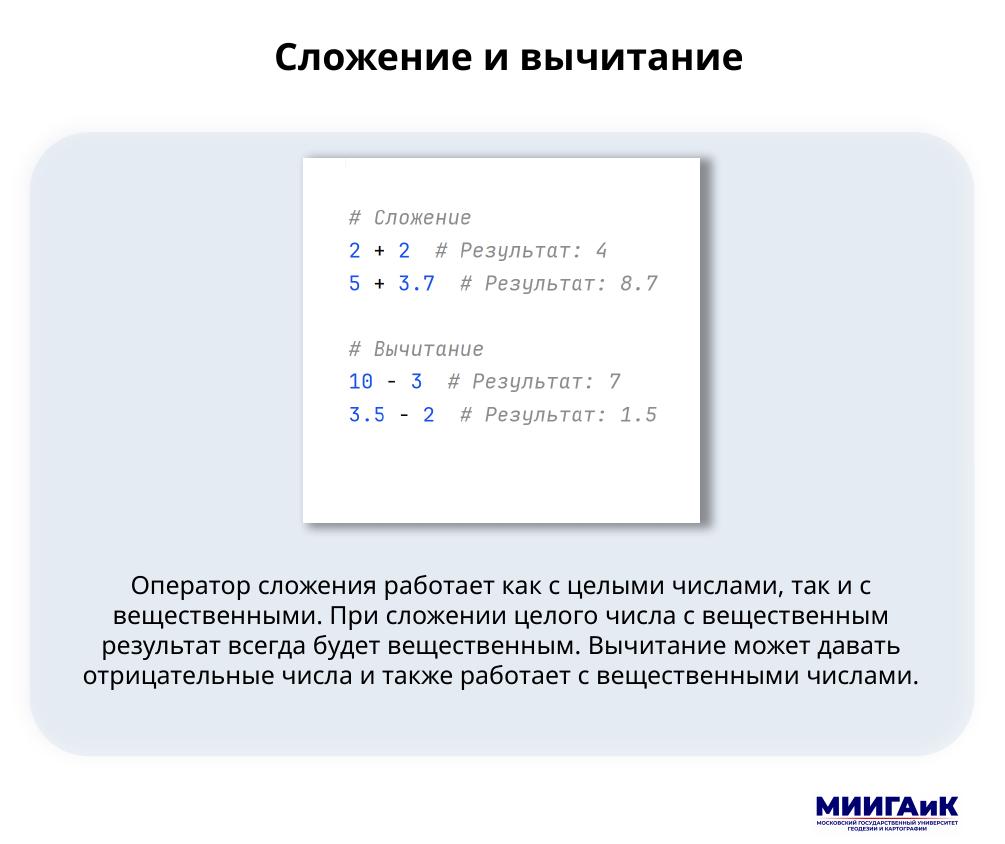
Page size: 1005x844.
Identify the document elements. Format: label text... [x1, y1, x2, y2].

picture [811, 791, 964, 837]
picture [44, 158, 959, 523]
list Сложение и вычитание [29, 16, 975, 95]
list Оператор сложения работает как с целыми числами, так и с вещественными. При сложении целого числа с вещественным результат всегда будет вещественным. Вычитание может давать отрицательные числа и также работает с вещественными числами. [45, 532, 958, 727]
